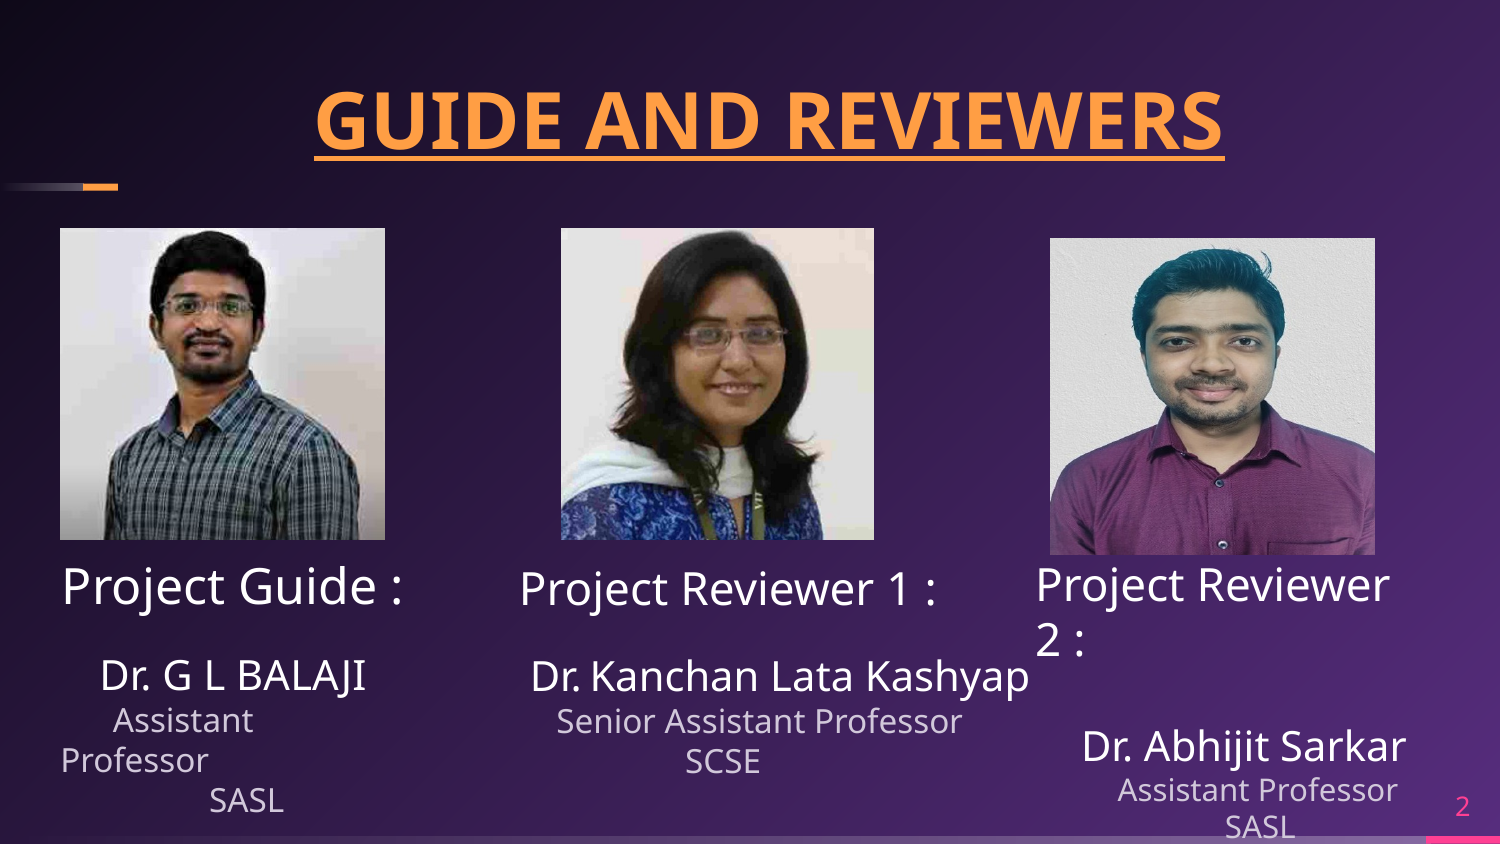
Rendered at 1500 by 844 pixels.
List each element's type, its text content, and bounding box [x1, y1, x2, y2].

text_box Project Reviewer 2 : Dr. Abhijit Sarkar Assistant Professor SASL [1035, 555, 1453, 780]
picture [561, 228, 874, 540]
picture [60, 228, 385, 540]
title GUIDE AND REVIEWERS [313, 26, 1256, 167]
slide_number ‹#› [1426, 779, 1500, 837]
text_box Project Guide : Dr. G L BALAJI Assistant Professor SASL [60, 554, 406, 812]
text_box Project Reviewer 1 : Dr. Kanchan Lata Kashyap Senior Assistant Professor SCSE [519, 555, 1051, 844]
picture [1049, 238, 1375, 555]
